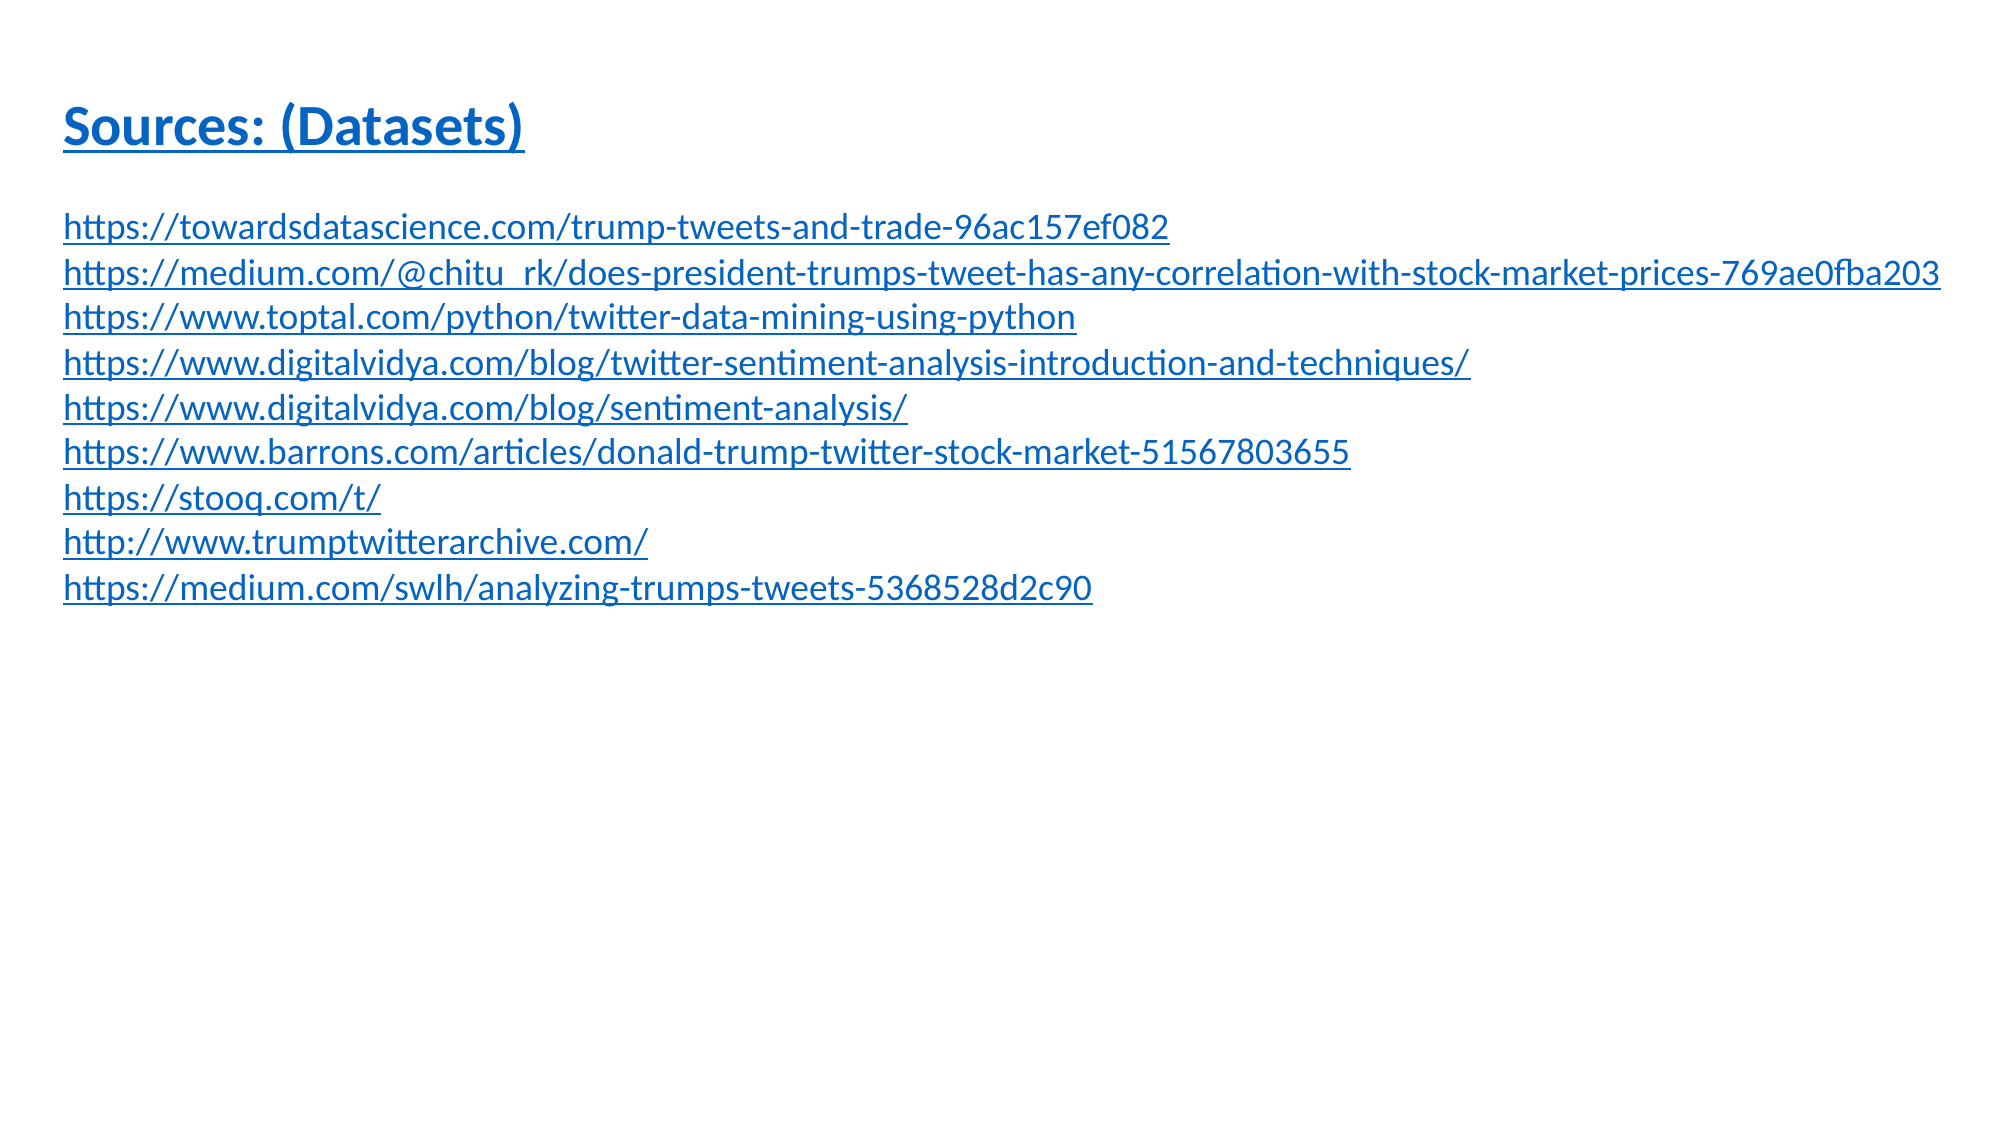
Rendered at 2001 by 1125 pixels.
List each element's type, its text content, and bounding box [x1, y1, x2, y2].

text_box Sources: (Datasets) https://towardsdatascience.com/trump-tweets-and-trade-96ac157ef082 https://medium.com/@chitu_rk/does-president-trumps-tweet-has-any-correlation-with-stock-market-prices-769ae0fba203 https://www.toptal.com/python/twitter-data-mining-using-python https://www.digitalvidya.com/blog/twitter-sentiment-analysis-introduction-and-techniques/ https://www.digitalvidya.com/blog/sentiment-analysis/ https://www.barrons.com/articles/donald-trump-twitter-stock-market-51567803655 https://stooq.com/t/ http://www.trumptwitterarchive.com/ https://medium.com/swlh/analyzing-trumps-tweets-5368528d2c90 [48, 35, 2000, 795]
